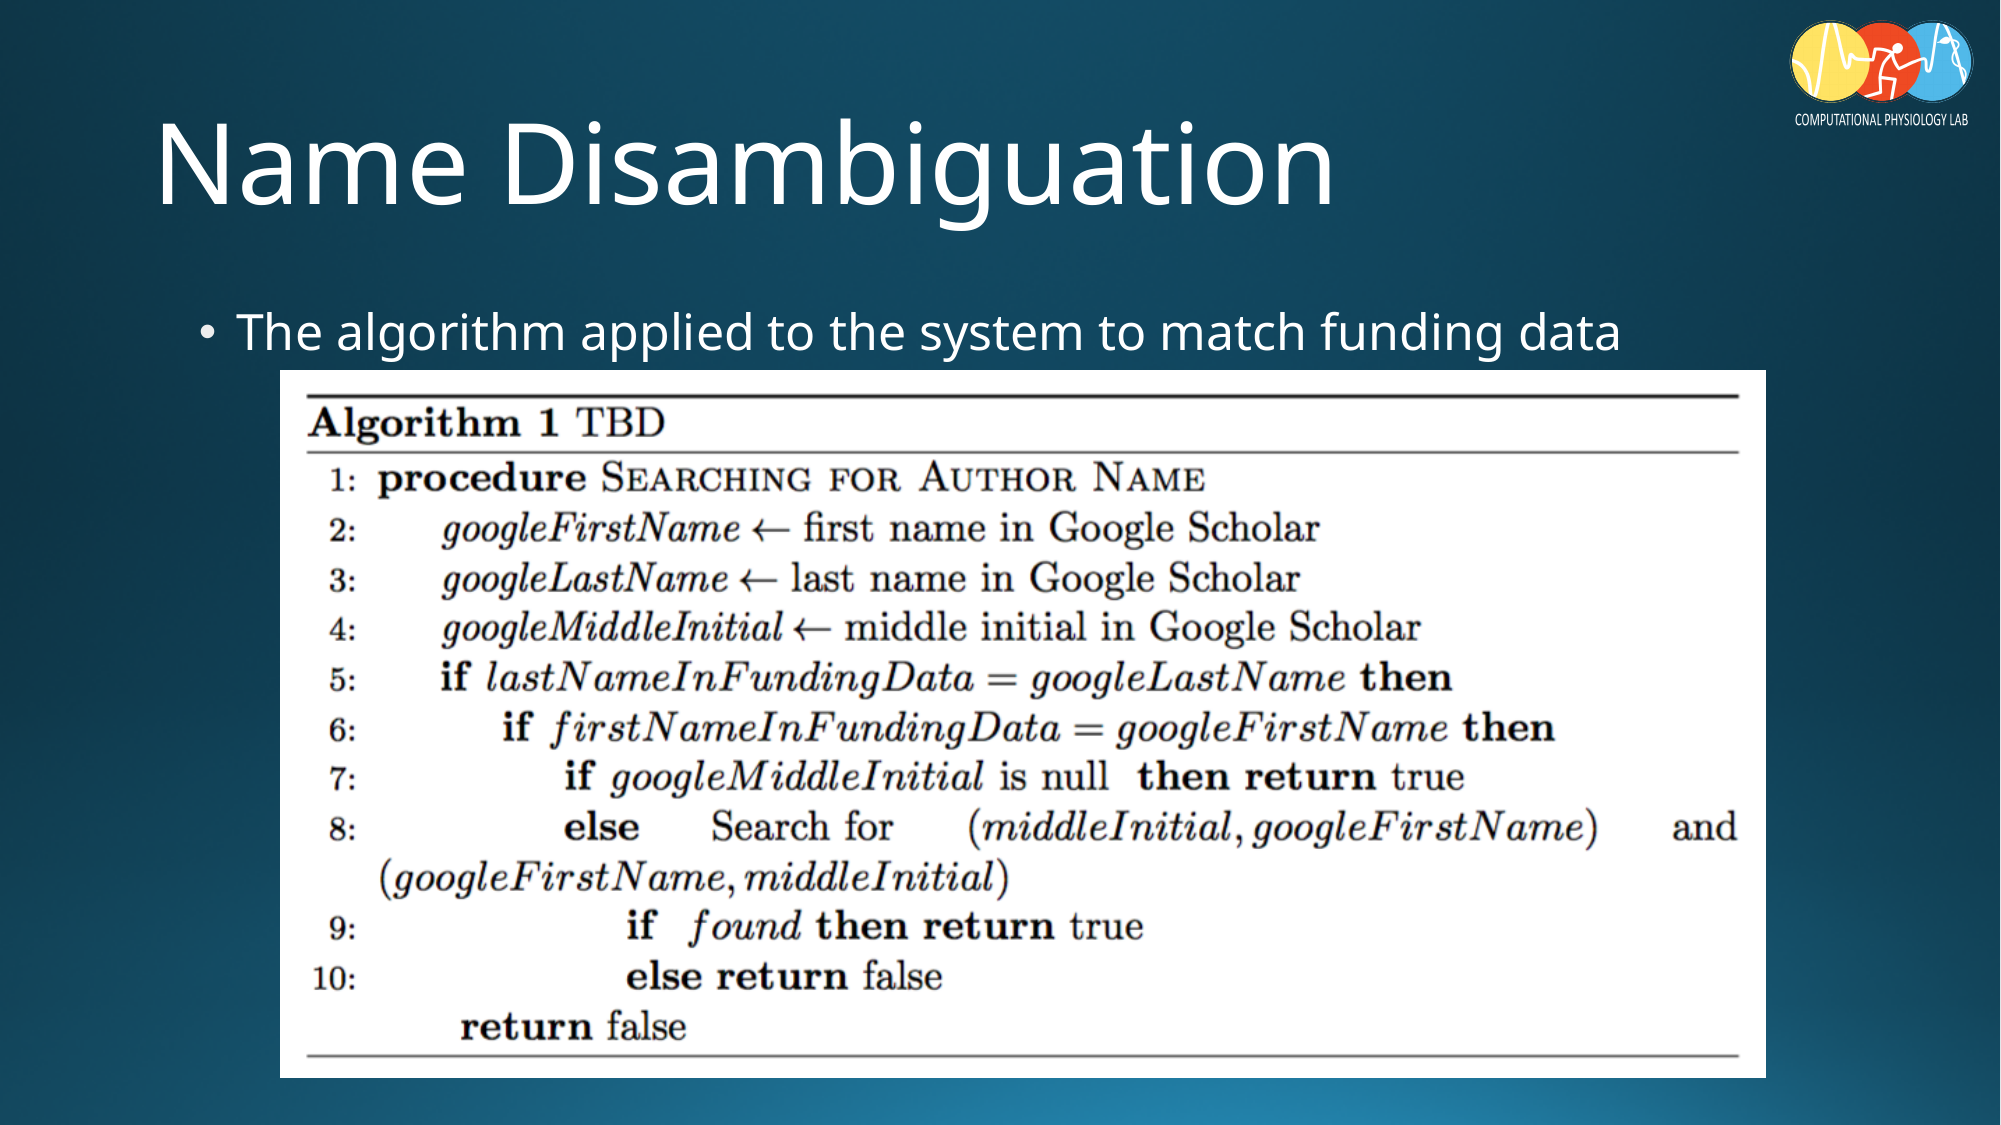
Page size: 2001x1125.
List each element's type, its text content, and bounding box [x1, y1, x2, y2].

picture [0, 0, 2001, 1125]
list The algorithm applied to the system to match funding data [183, 299, 1863, 1014]
title Name Disambiguation [137, 59, 1863, 278]
